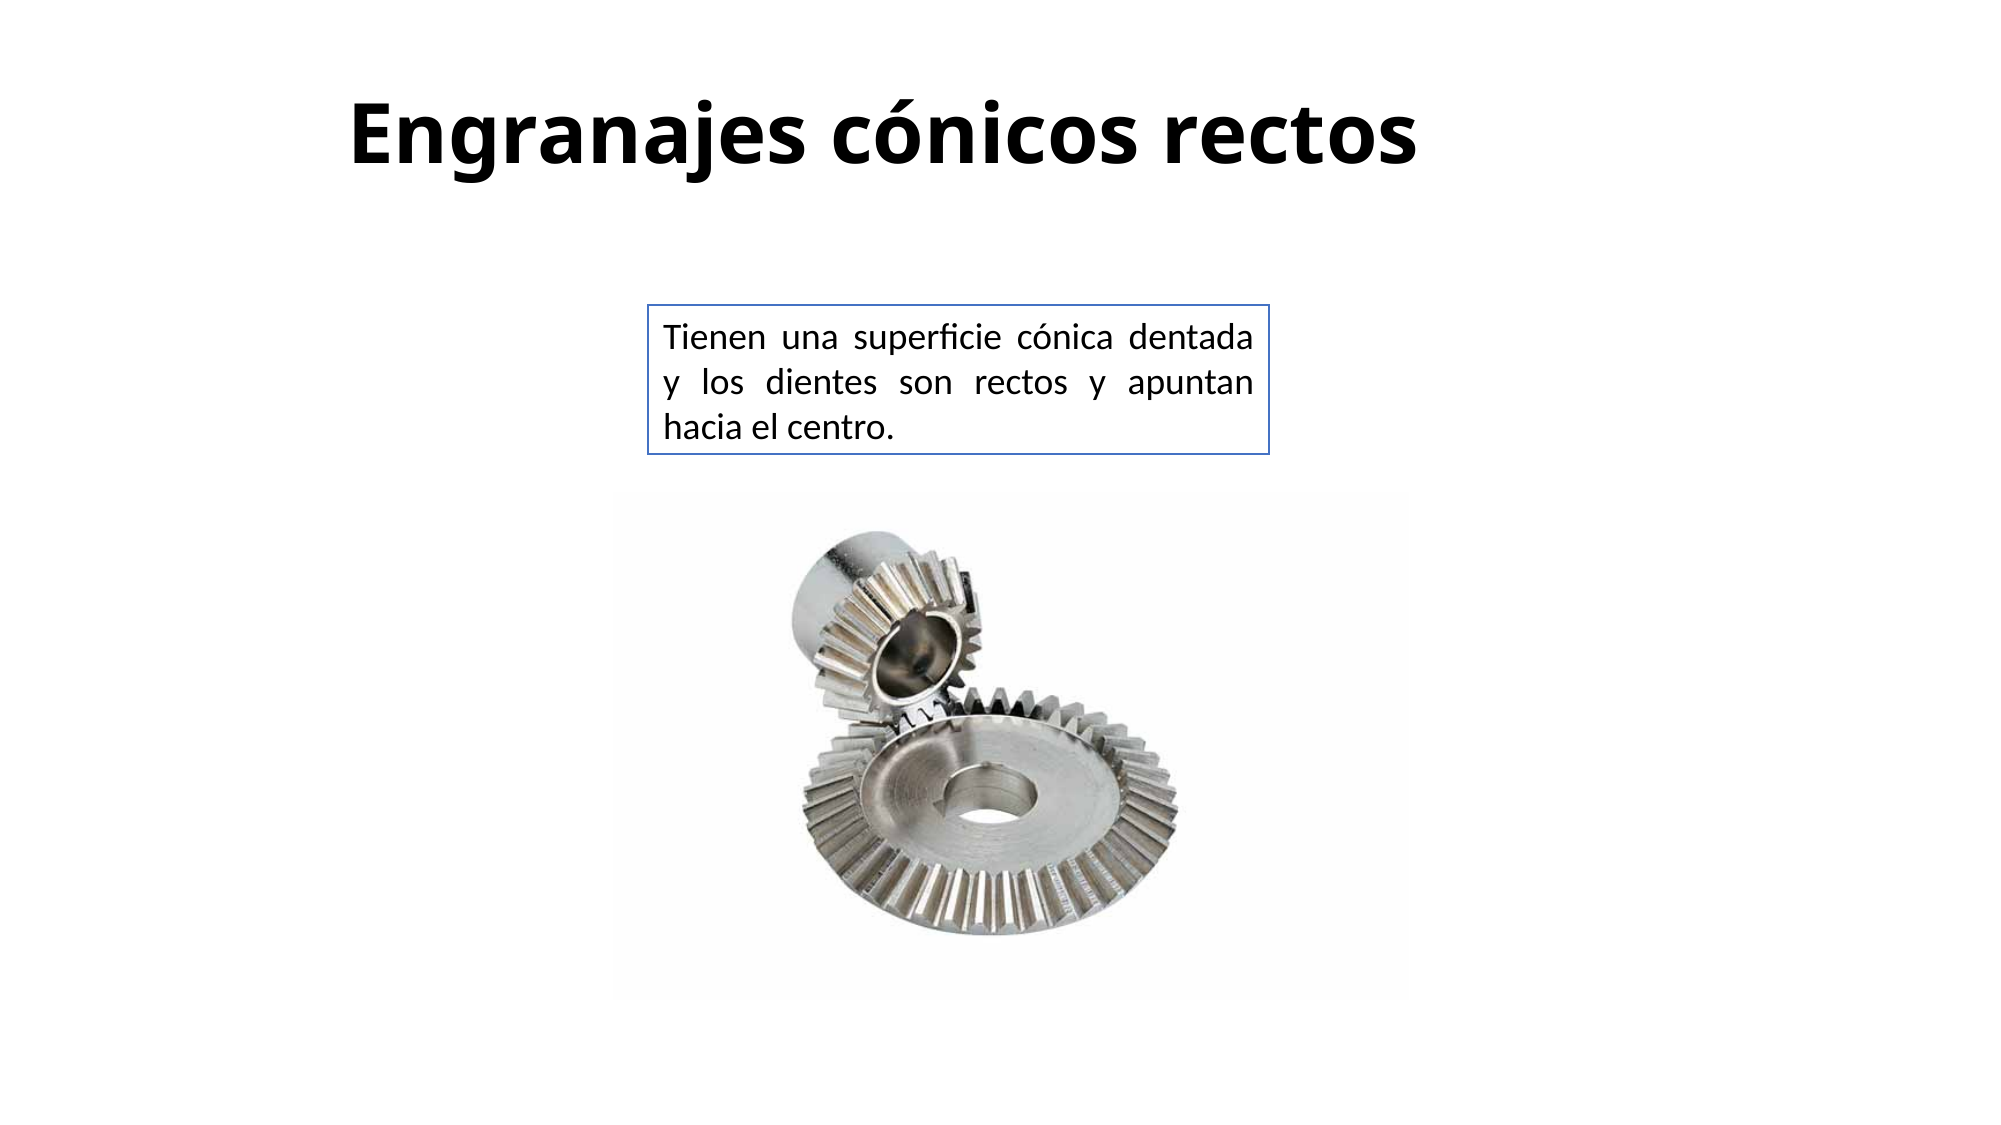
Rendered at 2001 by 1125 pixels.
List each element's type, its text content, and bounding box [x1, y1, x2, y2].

title Engranajes cónicos rectos [332, 70, 1682, 204]
text_box Tienen una superficie cónica dentada y los dientes son rectos y apuntan hacia el centro. [647, 304, 1270, 455]
picture [613, 492, 1409, 1000]
